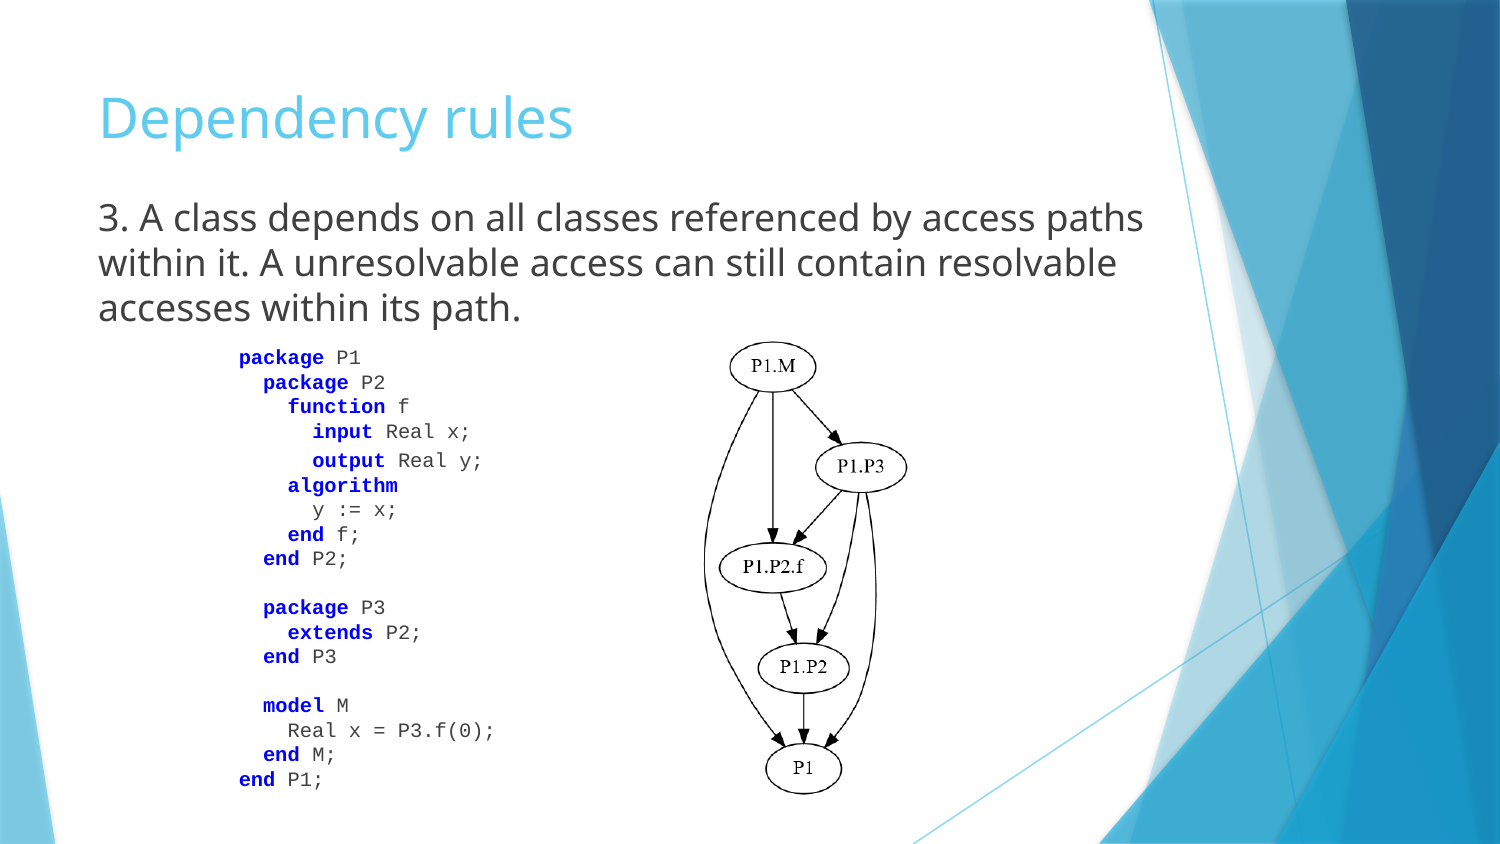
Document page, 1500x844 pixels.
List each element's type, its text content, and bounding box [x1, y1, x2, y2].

list 3. A class depends on all classes referenced by access paths within it. A unresolvable access can still contain resolvable accesses within its path. [83, 265, 1226, 337]
list package P1 package P2 function f input Real x; output Real y; algorithm y := x; end f; end P2; package P3 extends P2; end P3 model M Real x = P3.f(0); end M; end P1; [223, 336, 626, 799]
title Dependency rules [83, 75, 1141, 238]
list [698, 336, 913, 799]
